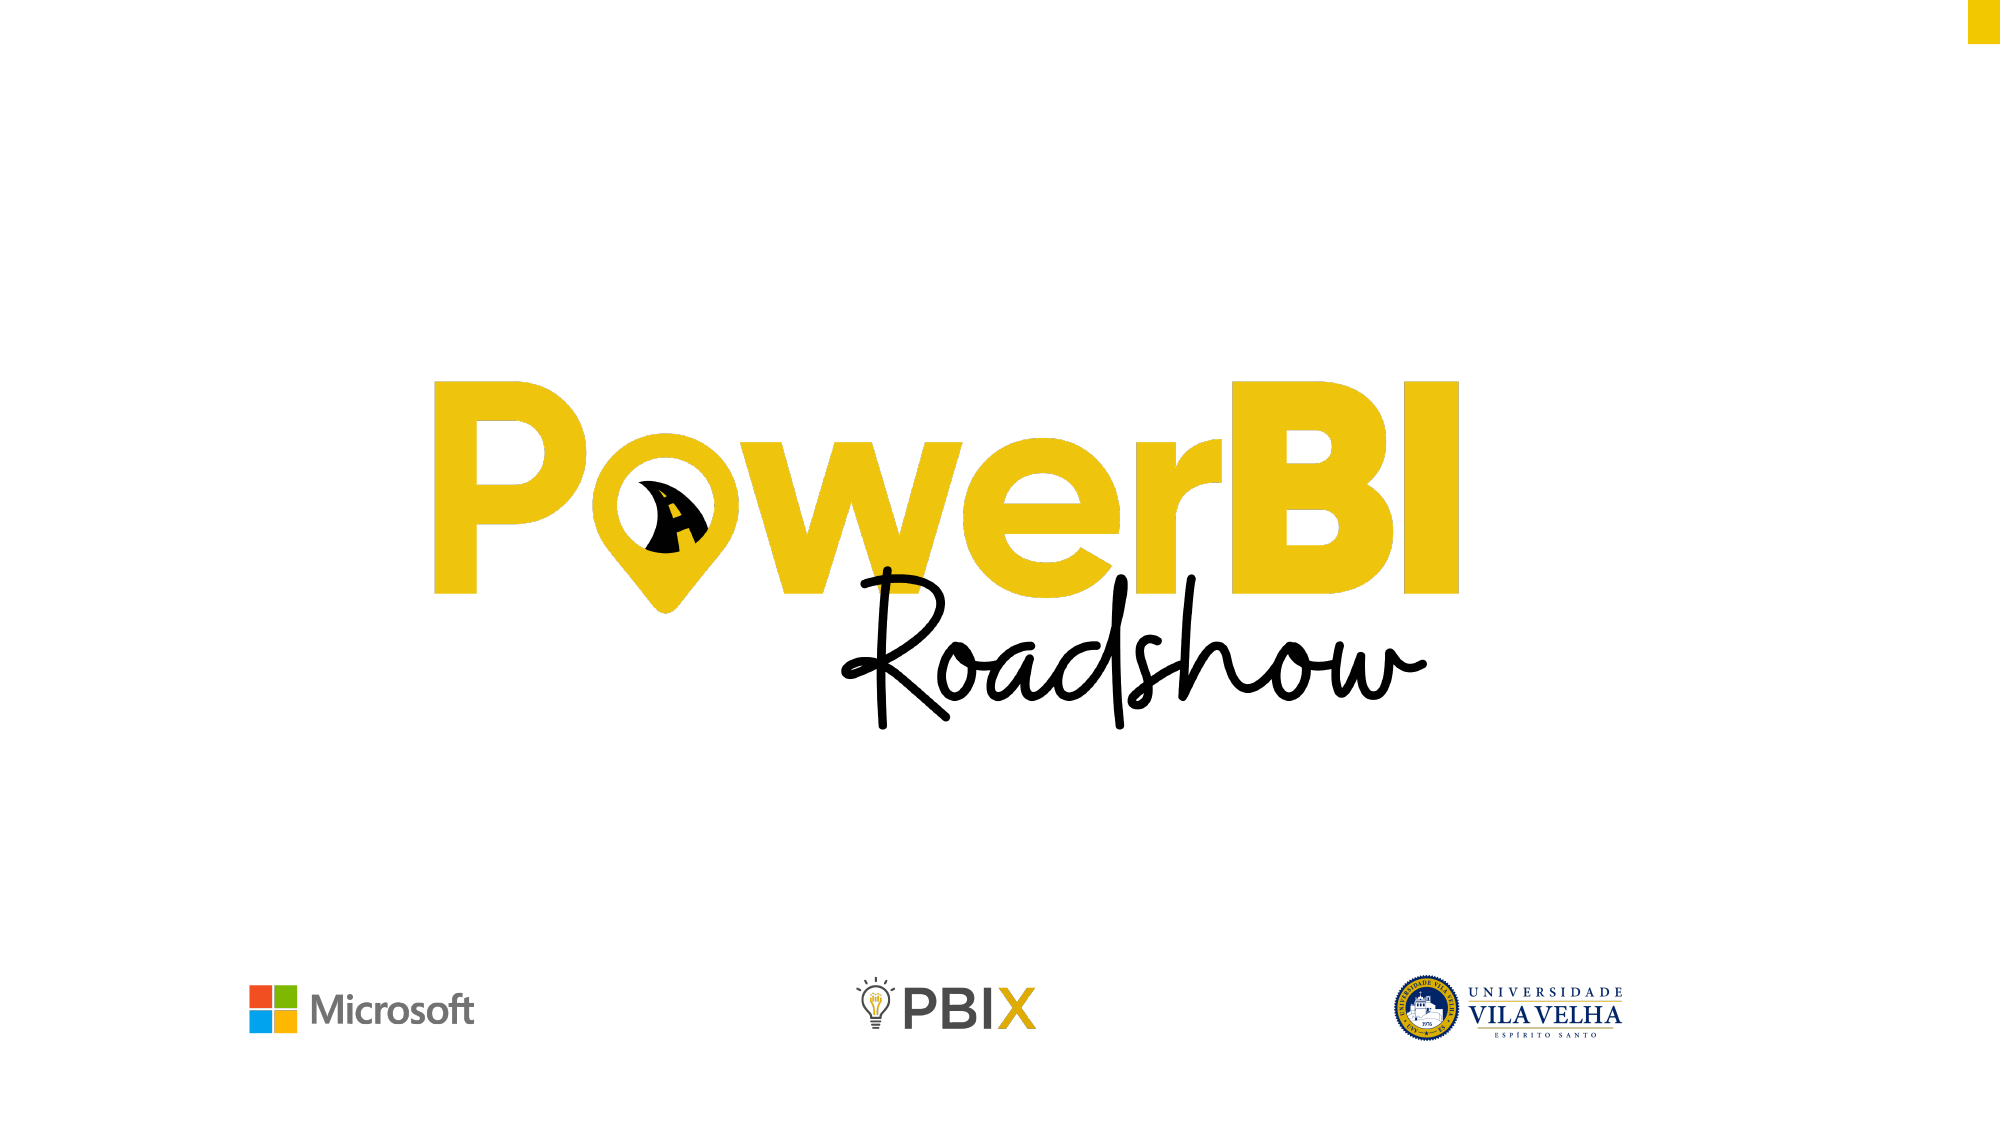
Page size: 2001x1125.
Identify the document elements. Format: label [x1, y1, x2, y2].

picture [1388, 973, 1634, 1042]
picture [143, 203, 1750, 885]
picture [249, 956, 505, 1051]
picture [847, 973, 1046, 1034]
